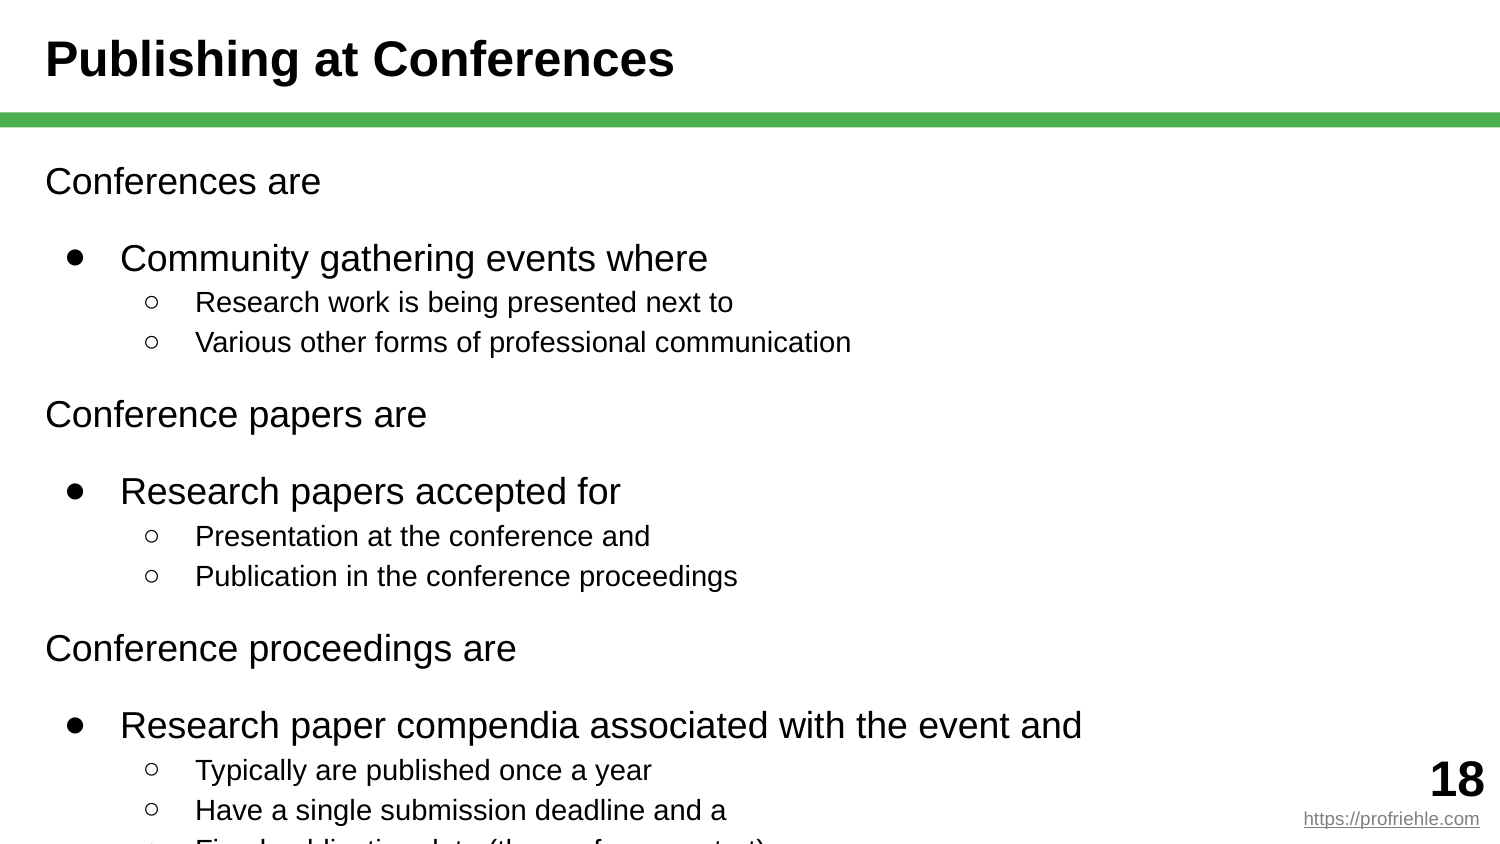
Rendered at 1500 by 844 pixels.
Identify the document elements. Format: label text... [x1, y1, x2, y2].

slide_number ‹#› https://profriehle.com [1200, 724, 1500, 844]
title Publishing at Conferences [0, 0, 1500, 113]
list Conferences are Community gathering events where Research work is being presented next to Various other forms of professional communication Conference papers are Research papers accepted for Presentation at the conference and Publication in the conference proceedings Conference proceedings are Research paper compendia associated with the event and Typically are published once a year Have a single submission deadline and a Fixed publication date (the conference start) [45, 150, 1455, 825]
